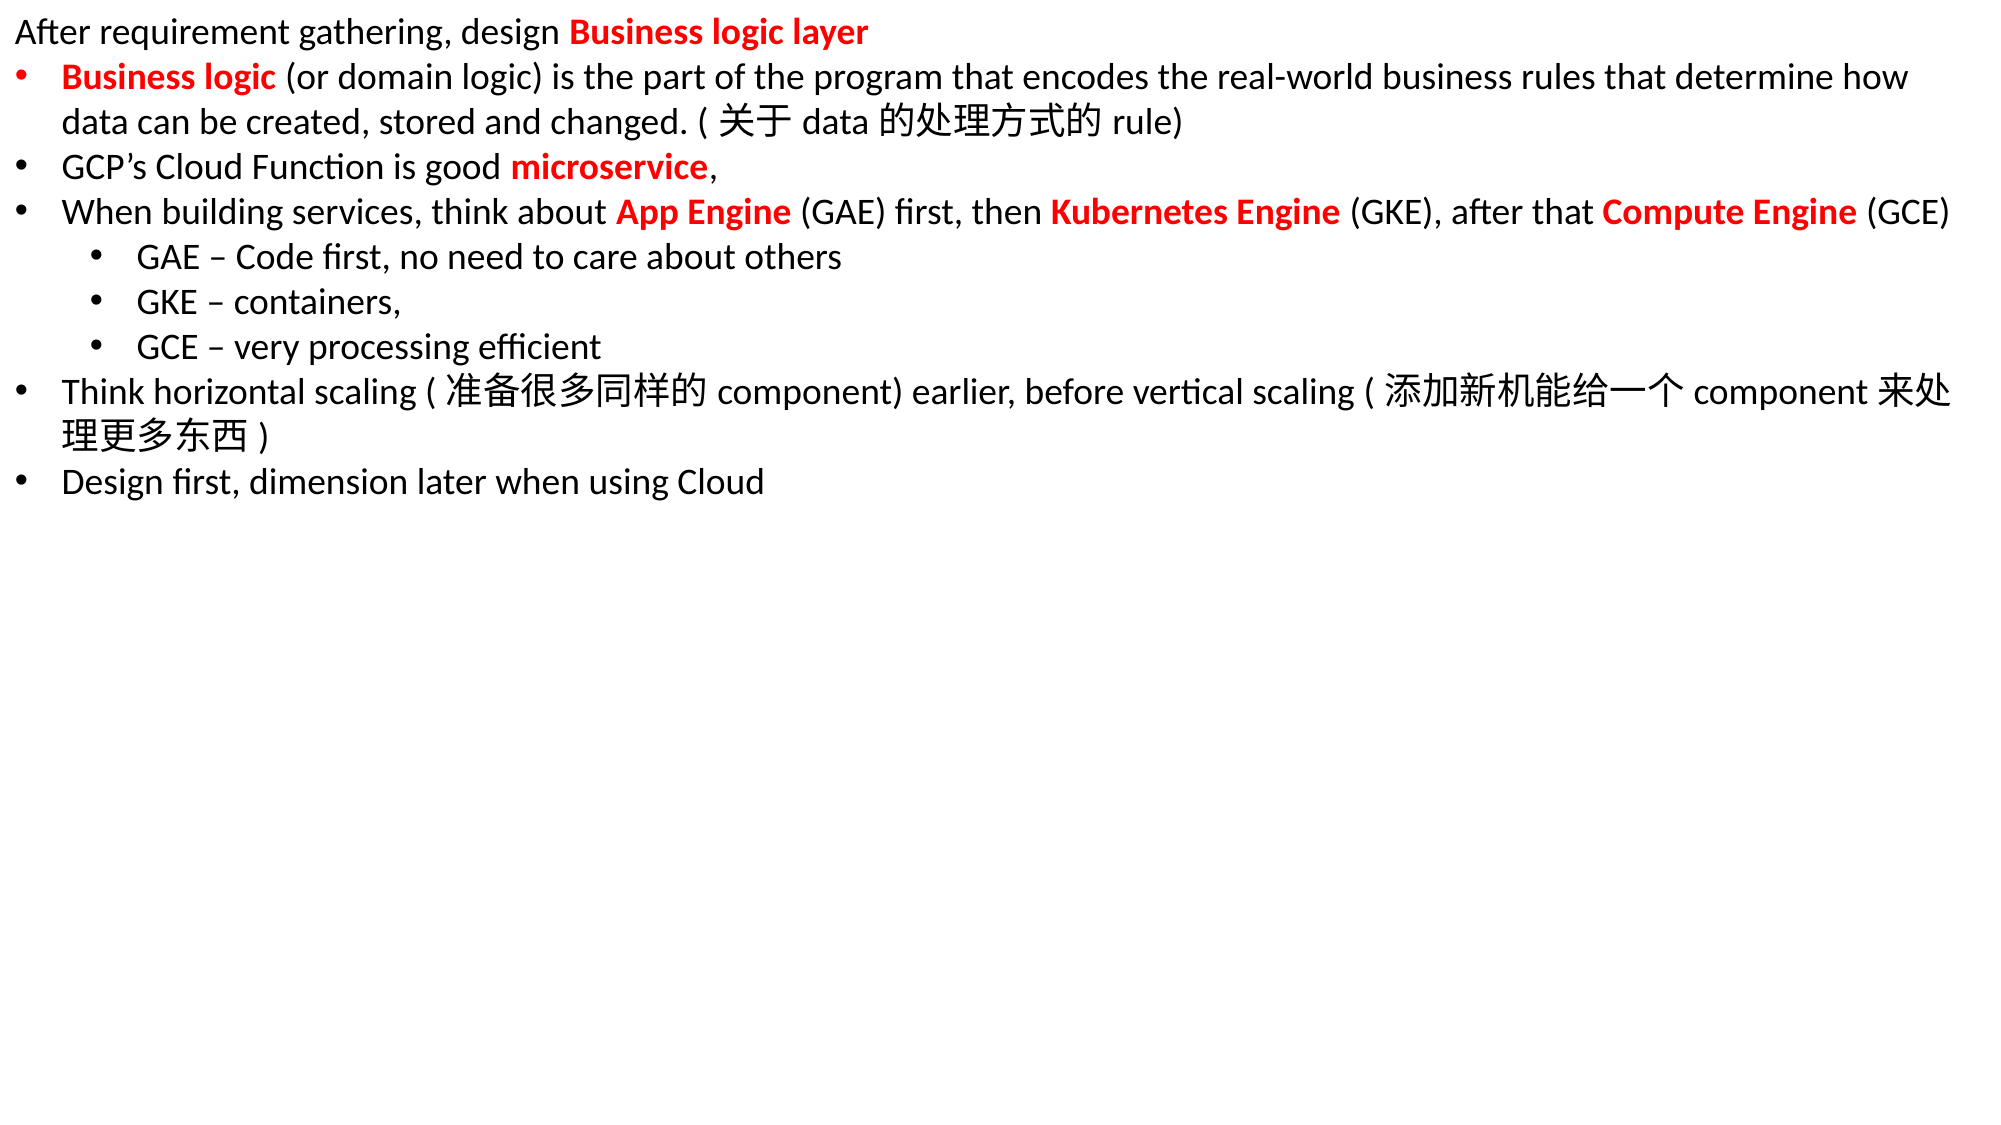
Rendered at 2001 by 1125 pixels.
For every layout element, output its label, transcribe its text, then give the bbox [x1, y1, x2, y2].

text_box After requirement gathering, design Business logic layer Business logic (or domain logic) is the part of the program that encodes the real-world business rules that determine how data can be created, stored and changed. (关于data的处理方式的rule) GCP’s Cloud Function is good microservice, When building services, think about App Engine (GAE) first, then Kubernetes Engine (GKE), after that Compute Engine (GCE) GAE – Code first, no need to care about others GKE – containers, GCE – very processing efficient Think horizontal scaling (准备很多同样的component) earlier, before vertical scaling (添加新机能给一个component来处理更多东西) Design first, dimension later when using Cloud [0, 0, 2000, 510]
